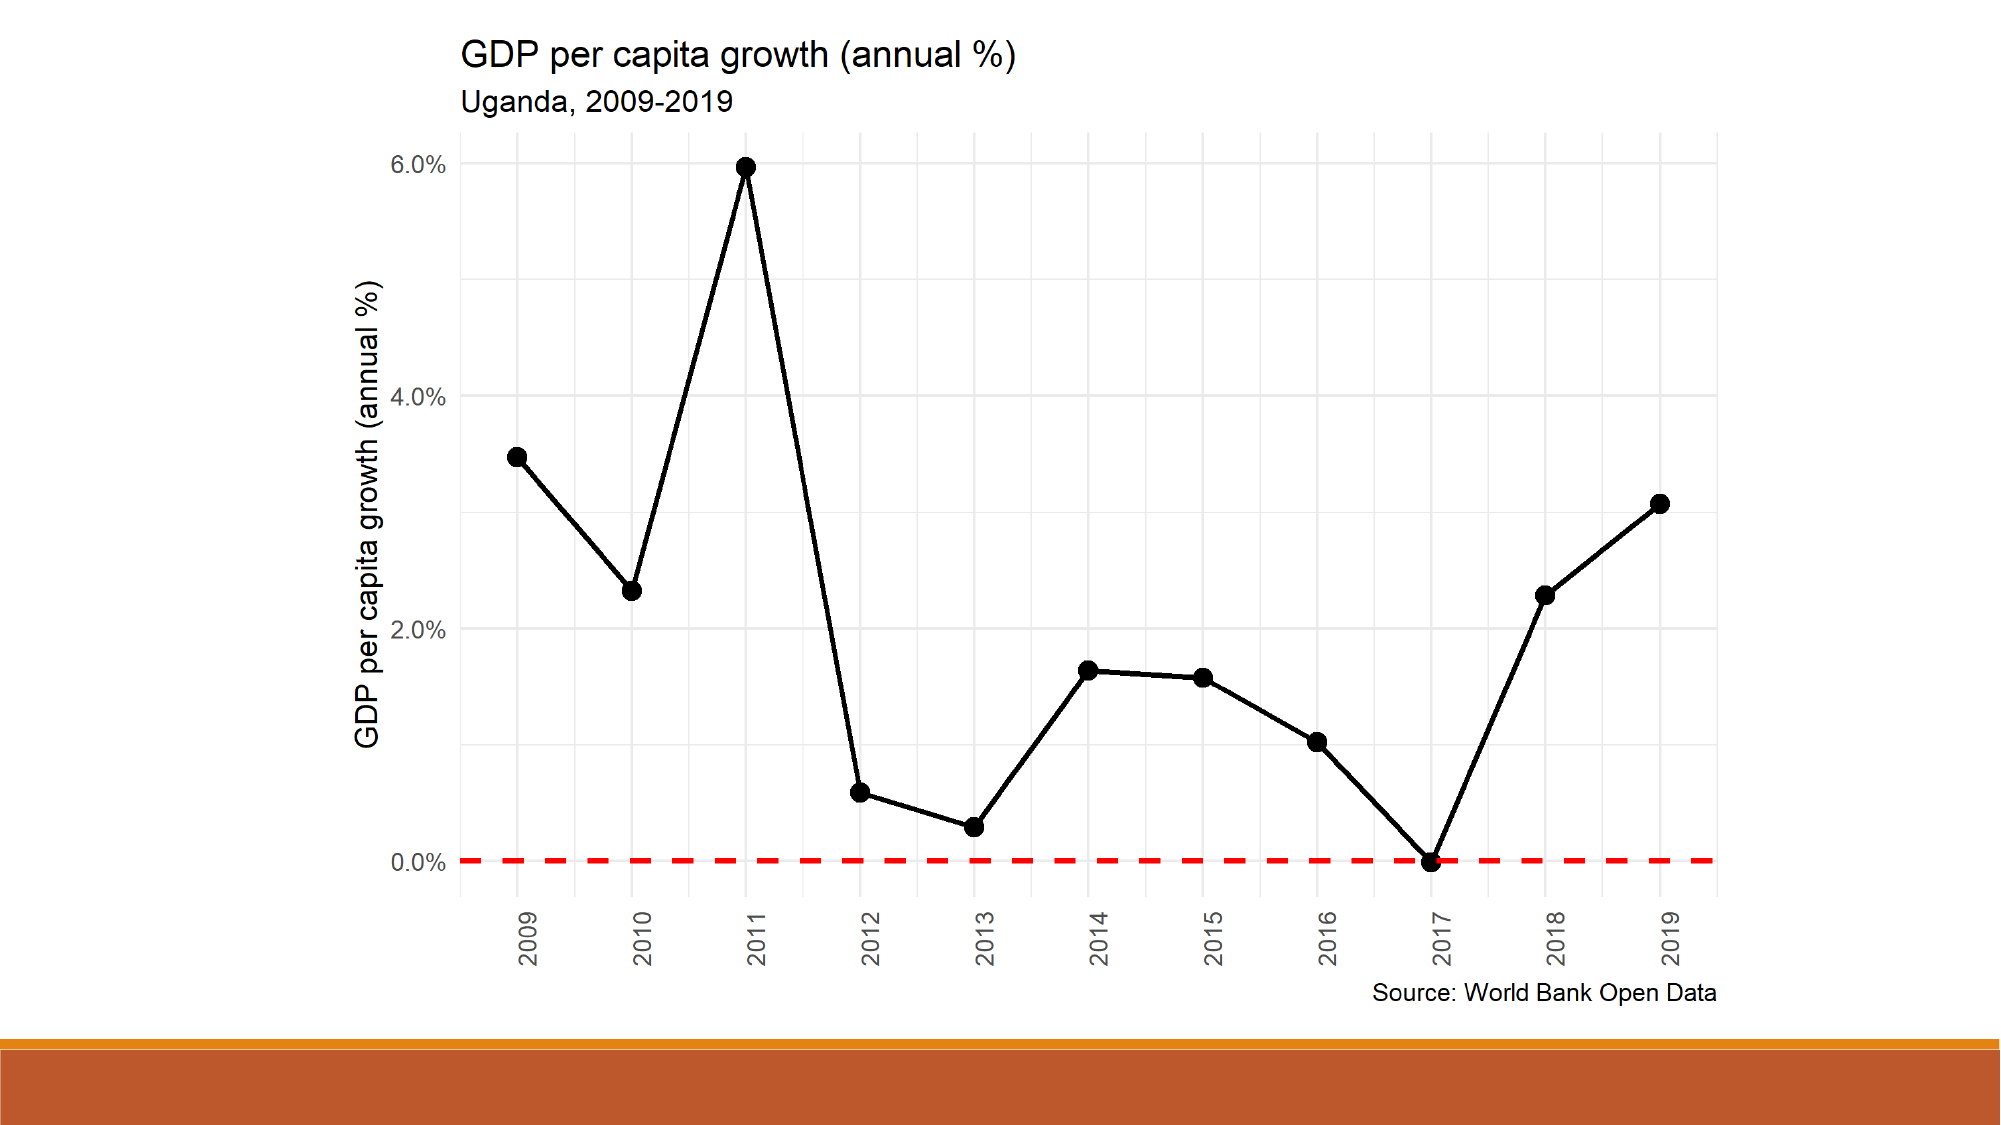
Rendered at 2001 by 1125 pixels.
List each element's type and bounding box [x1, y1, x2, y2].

list [338, 24, 1733, 1021]
